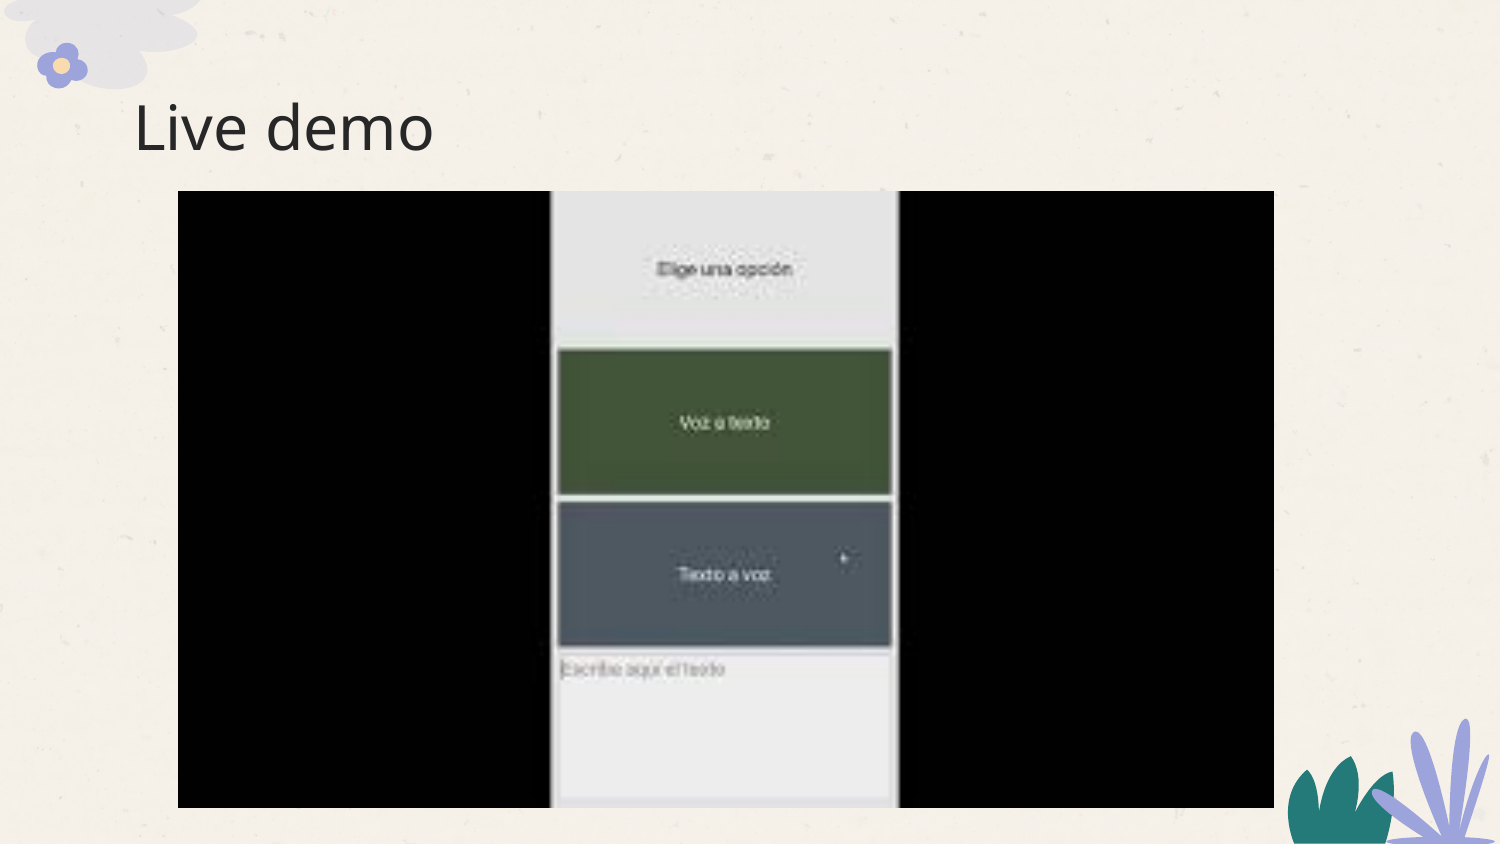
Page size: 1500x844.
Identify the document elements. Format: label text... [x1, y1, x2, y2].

title Live demo [118, 72, 1382, 167]
picture [178, 191, 1274, 808]
